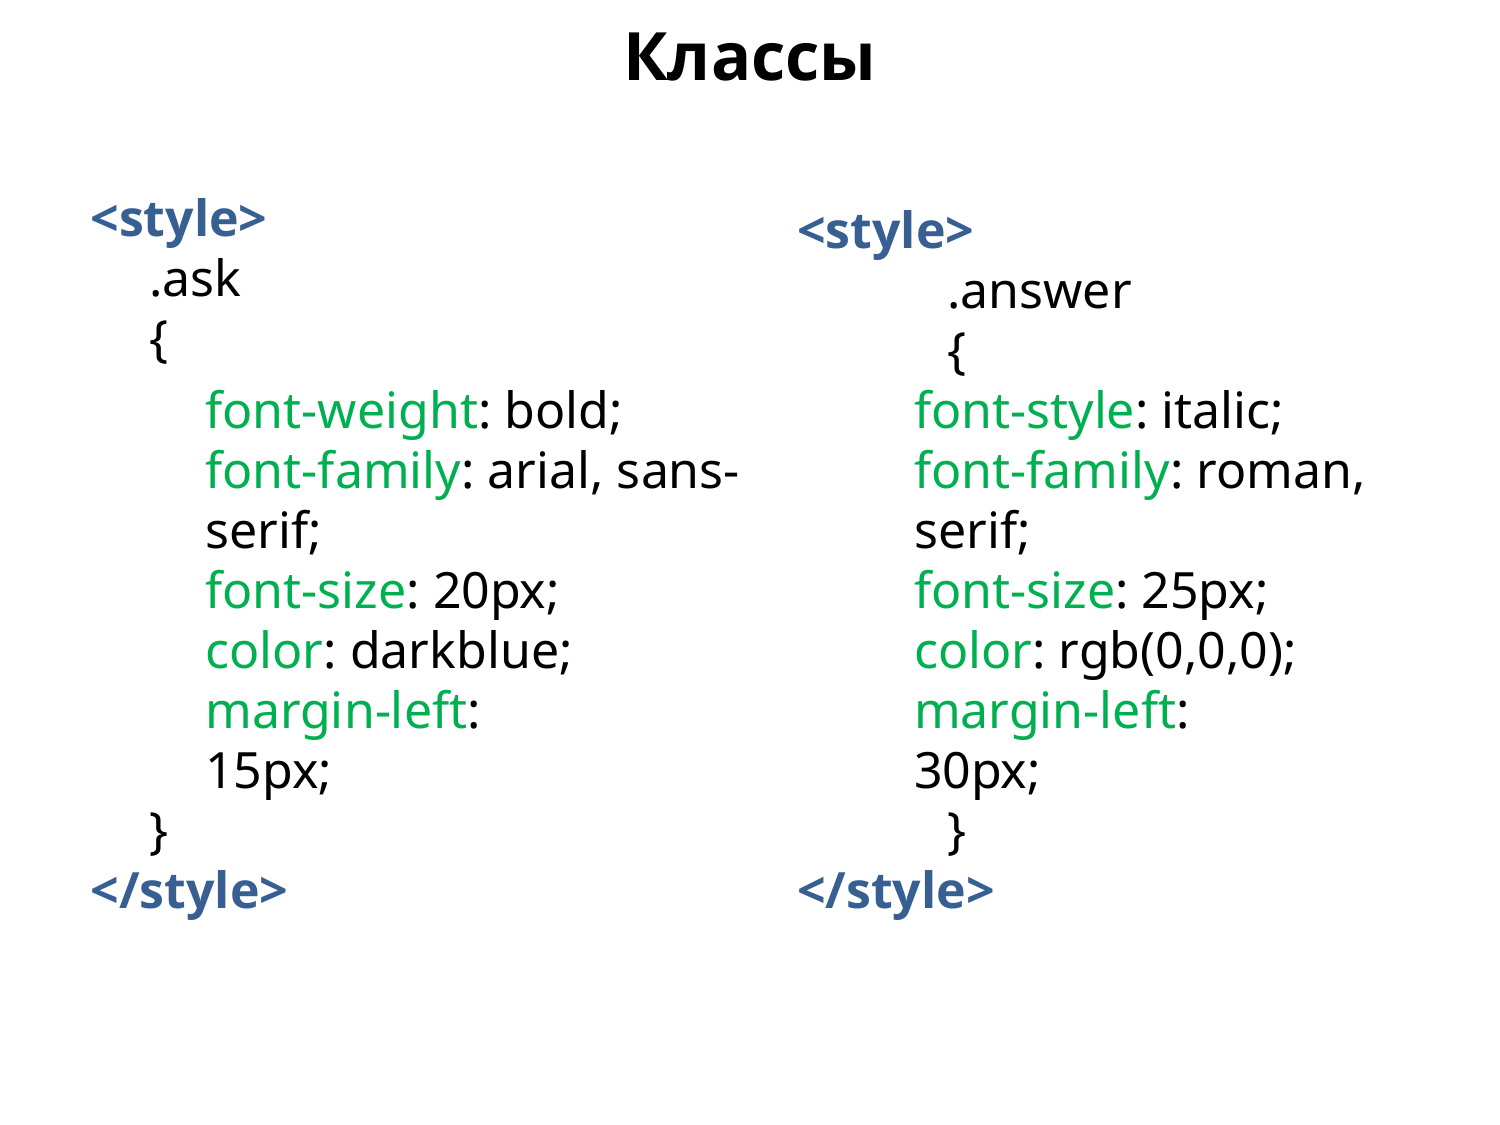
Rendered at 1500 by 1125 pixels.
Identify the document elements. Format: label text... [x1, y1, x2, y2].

text_box <style> .ask { font-weight: bold; font-family: arial, sans-serif; font-size: 20px; color: darkblue; margin-left: 15px; } </style> [88, 184, 797, 919]
text_box Классы [5, 5, 1495, 101]
list <style> .answer { font-style: italic; font-family: roman, serif; font-size: 25px; color: rgb(0,0,0); margin-left: 30px; } </style> [797, 184, 1459, 919]
